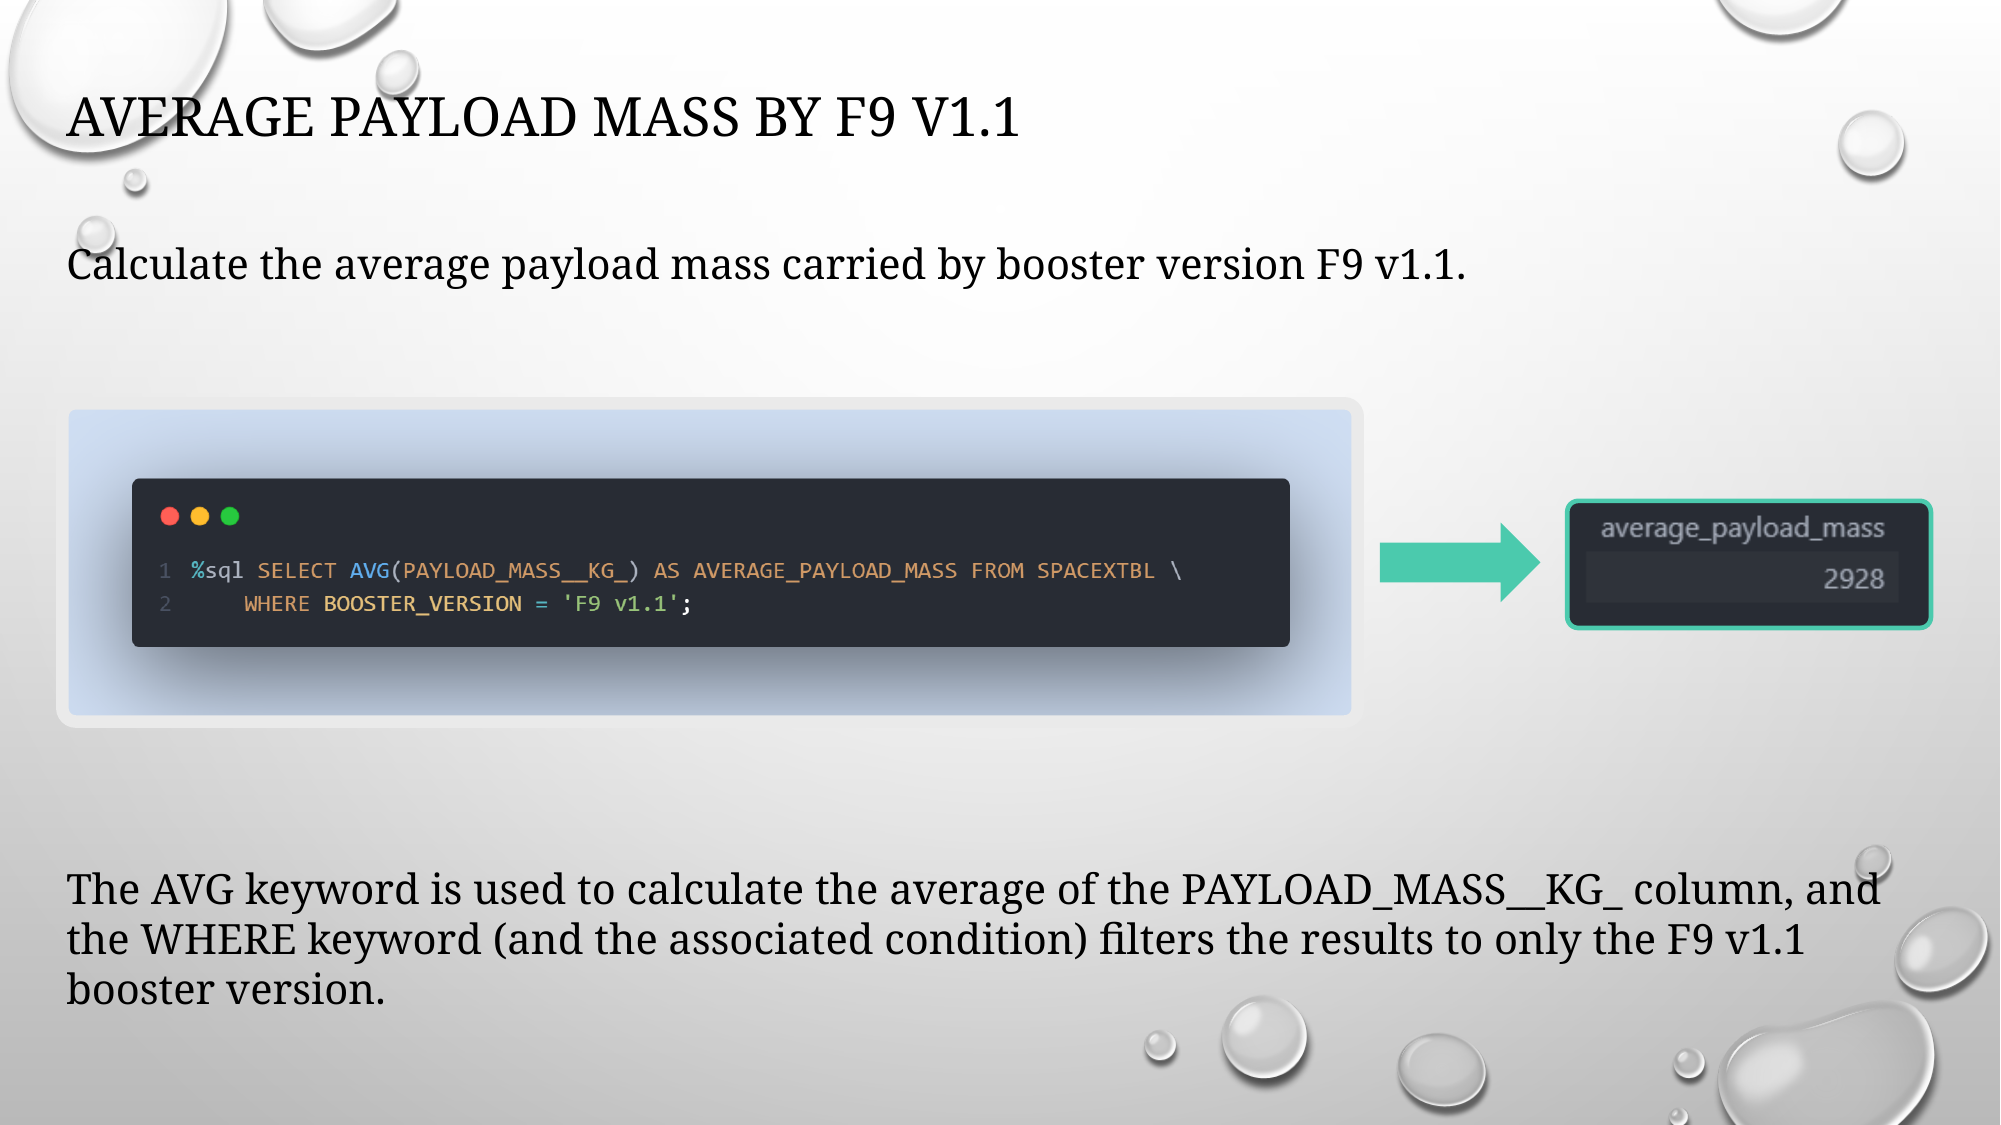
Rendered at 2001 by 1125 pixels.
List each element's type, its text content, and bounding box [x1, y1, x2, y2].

text_box Calculate the average payload mass carried by booster version F9 v1.1. The AVG keyword is used to calculate the average of the PAYLOAD_MASS__KG_ column, and the WHERE keyword (and the associated condition) filters the results to only the F9 v1.1 booster version. [66, 237, 1938, 1050]
picture [0, 0, 2000, 1125]
text_box [1378, 521, 1542, 604]
text_box Average Payload Mass by F9 v1.1 [66, 30, 1863, 149]
